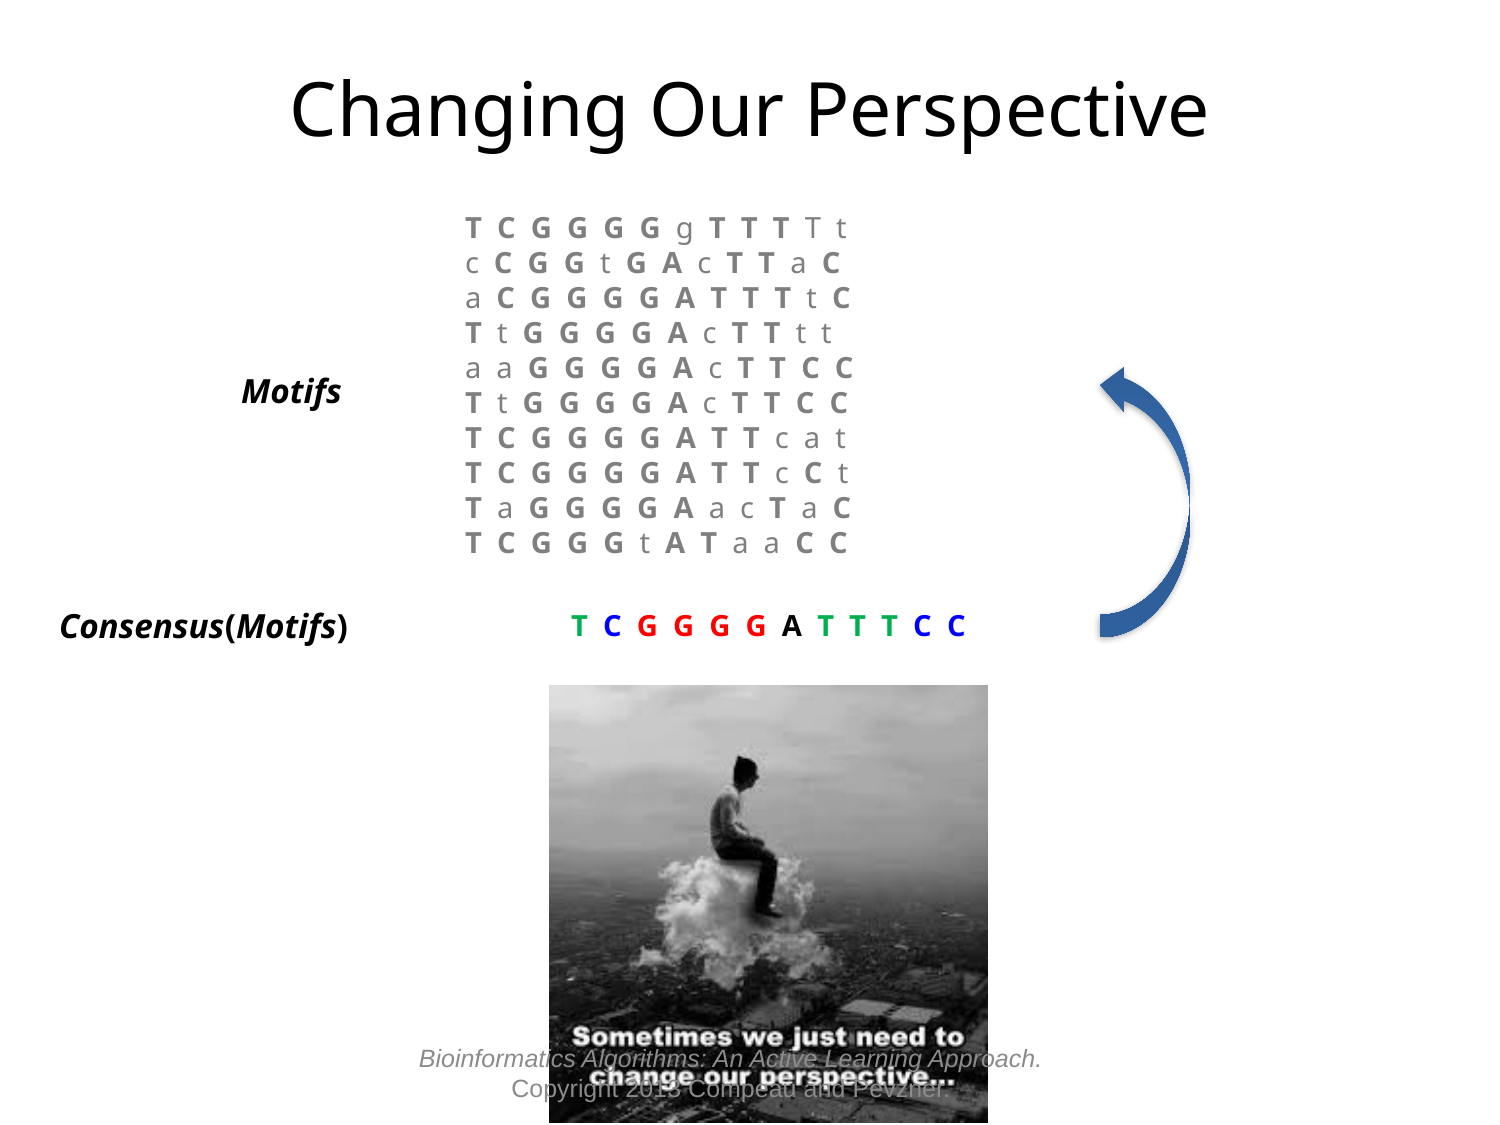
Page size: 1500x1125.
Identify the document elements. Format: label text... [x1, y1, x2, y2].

text_box T C G G G G g T T T T t c C G G t G A c T T a C a C G G G G A T T T t C T t G G G G A c T T t t a a G G G G A c T T C C T t G G G G A c T T C C T C G G G G A T T c a t T C G G G G A T T c C t T a G G G G A a c T a C T C G G G t A T a a C C [450, 202, 1100, 567]
text_box Motifs [226, 362, 357, 418]
text_box T C G G G G A T T T C C [556, 600, 981, 651]
footer Bioinformatics Algorithms: An Active Learning Approach. Copyright 2013 Compeau and Pevzner. [991, 1042, 1075, 1103]
title Changing Our Perspective [75, 12, 1425, 200]
picture [549, 685, 988, 1124]
text_box [1099, 366, 1192, 639]
text_box Consensus(Motifs) [44, 597, 363, 653]
footer Bioinformatics Algorithms: An Active Learning Approach. Copyright 2013 Compeau and Pevzner. [387, 1042, 544, 1103]
